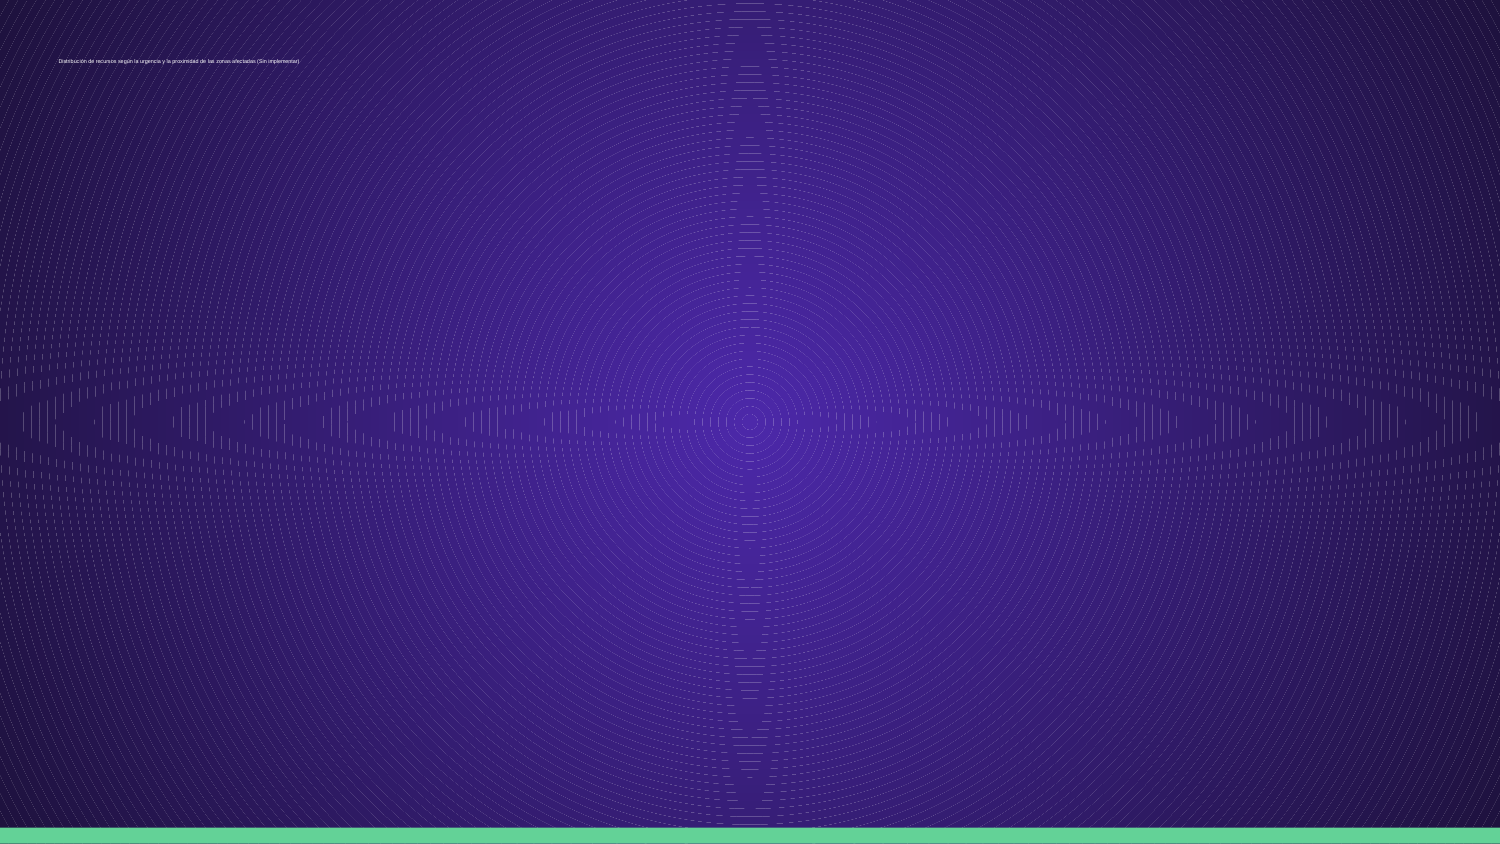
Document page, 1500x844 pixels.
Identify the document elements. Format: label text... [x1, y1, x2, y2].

title Distribución de recursos según la urgencia y la proximidad de las zonas afectadas (Sin implementar) [43, 42, 1442, 106]
